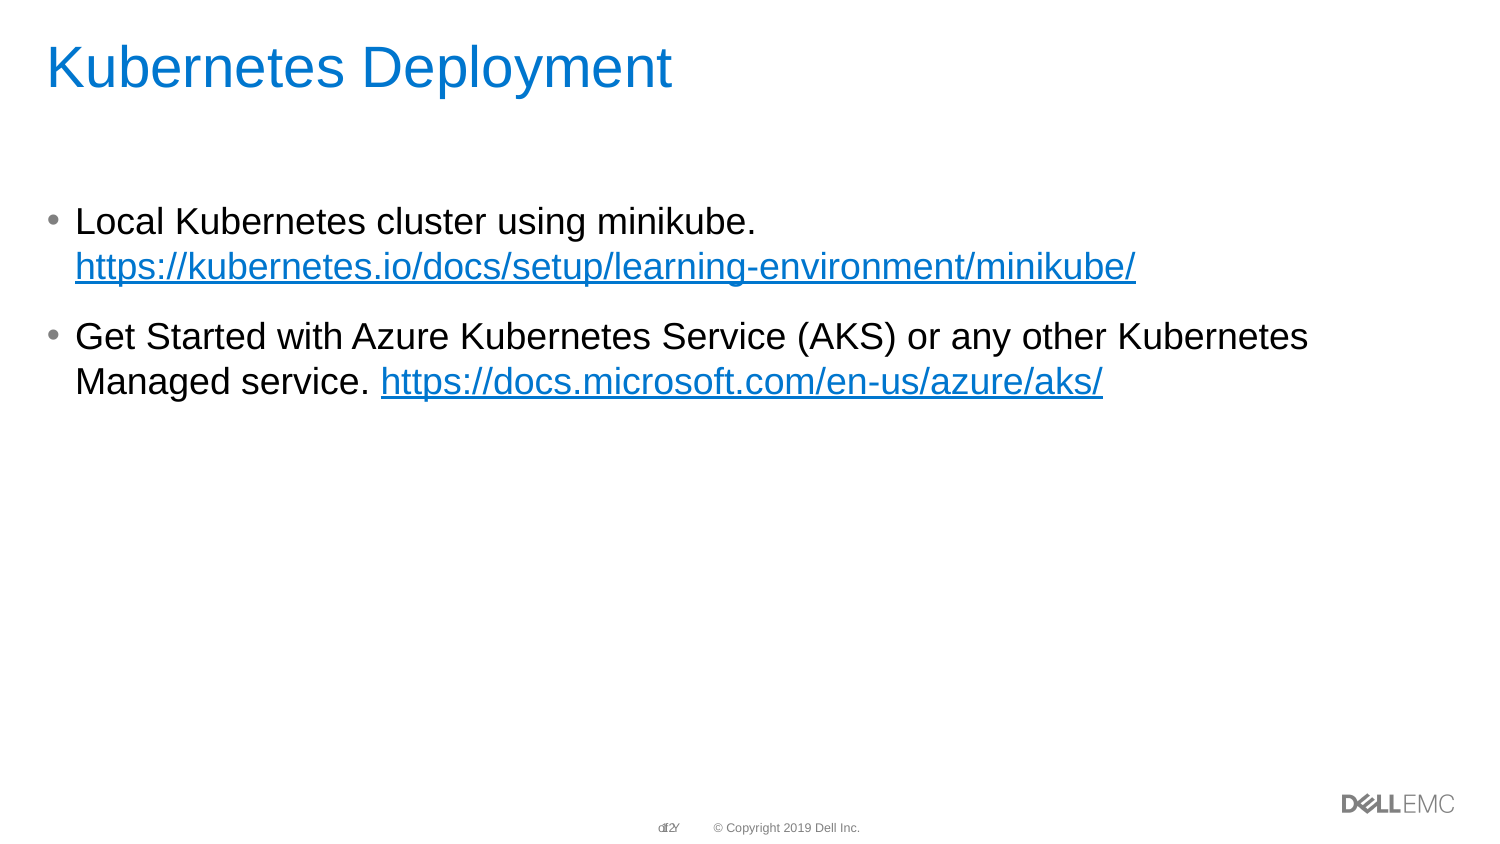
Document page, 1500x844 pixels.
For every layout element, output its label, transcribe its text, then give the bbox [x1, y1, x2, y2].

title Kubernetes Deployment [46, 37, 1454, 102]
list Local Kubernetes cluster using minikube. https://kubernetes.io/docs/setup/learning-environment/minikube/ Get Started with Azure Kubernetes Service (AKS) or any other Kubernetes Managed service. https://docs.microsoft.com/en-us/azure/aks/ [46, 196, 1454, 741]
picture [1342, 793, 1454, 814]
